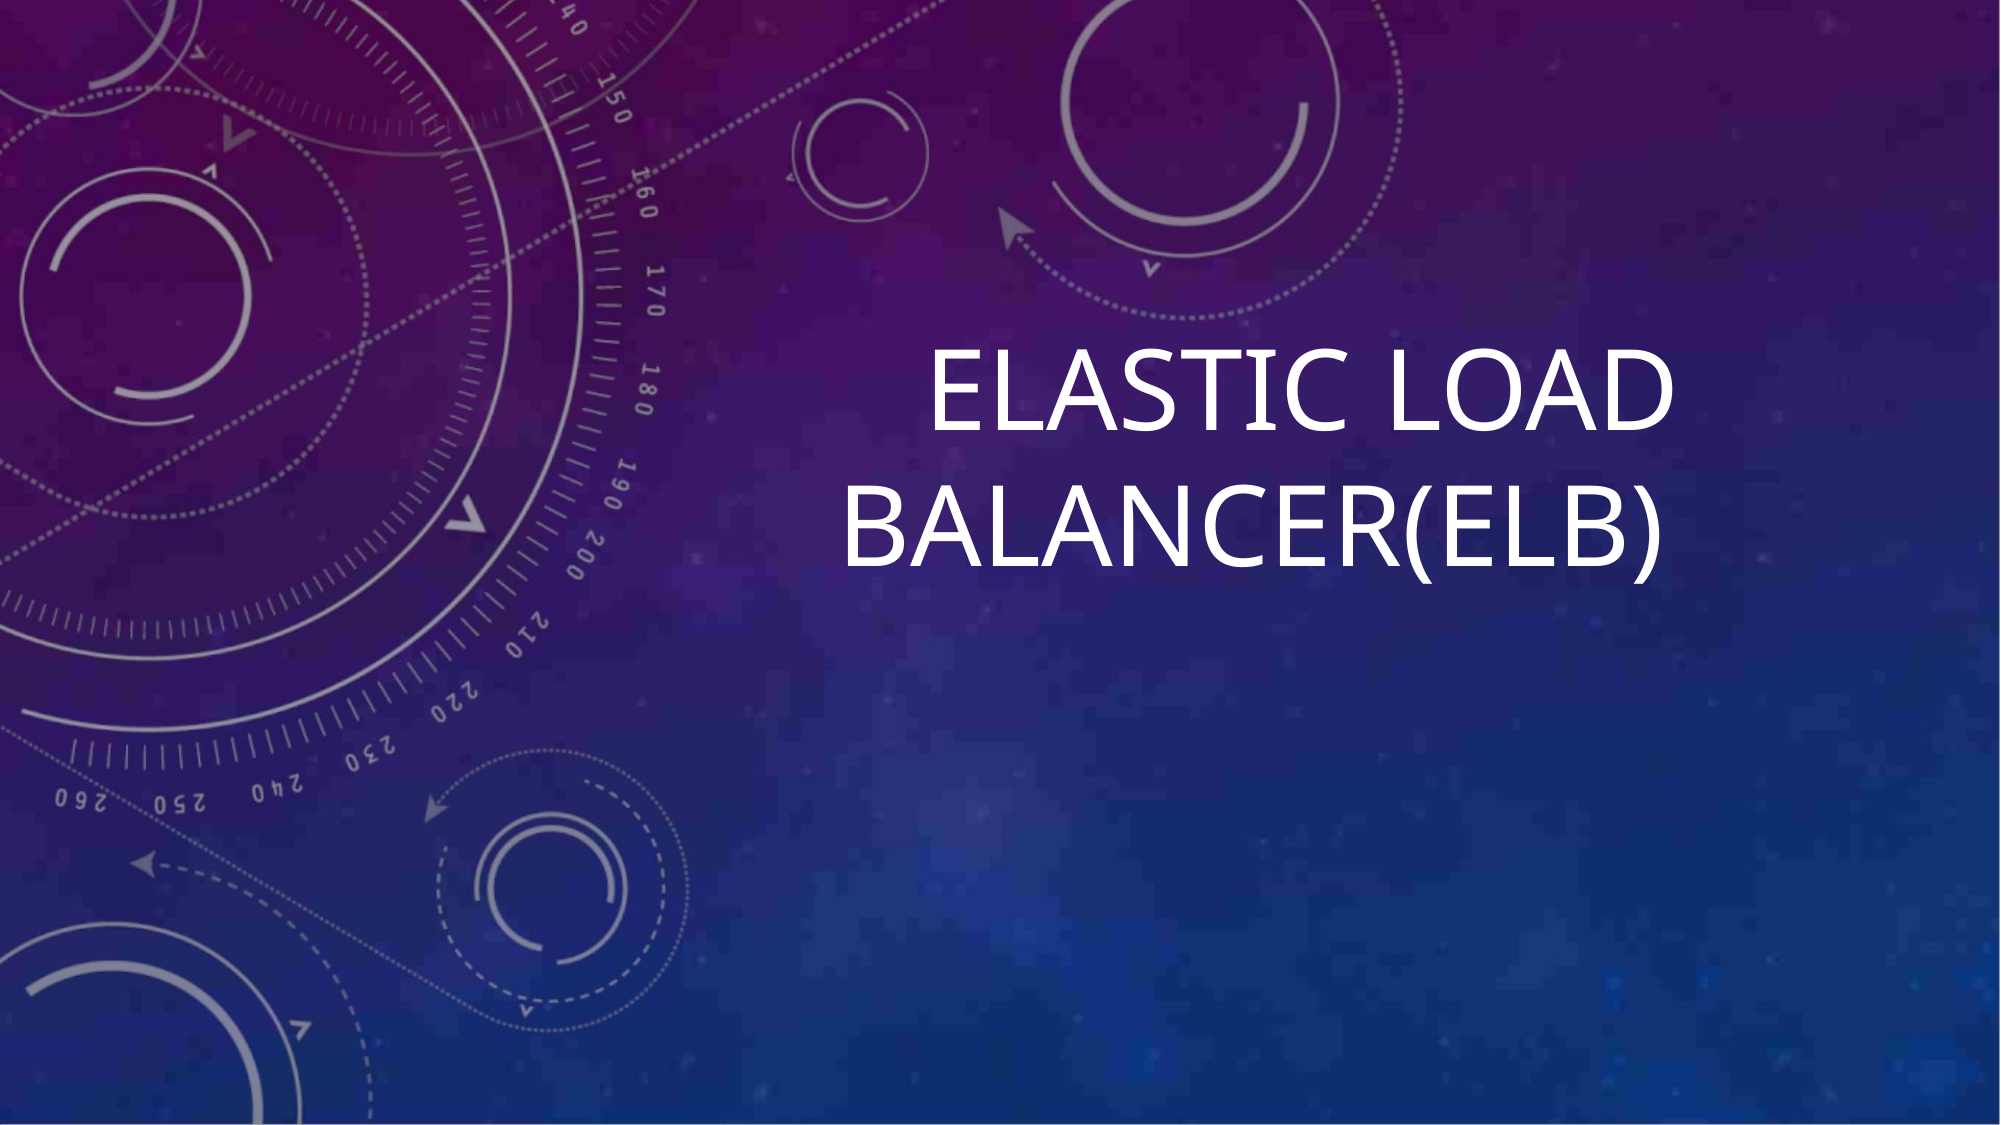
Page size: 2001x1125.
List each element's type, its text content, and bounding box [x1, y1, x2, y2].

text_box ELASTIC LOAD BALANCER(ELB) [837, 327, 1757, 590]
text_box [0, 0, 2000, 1125]
